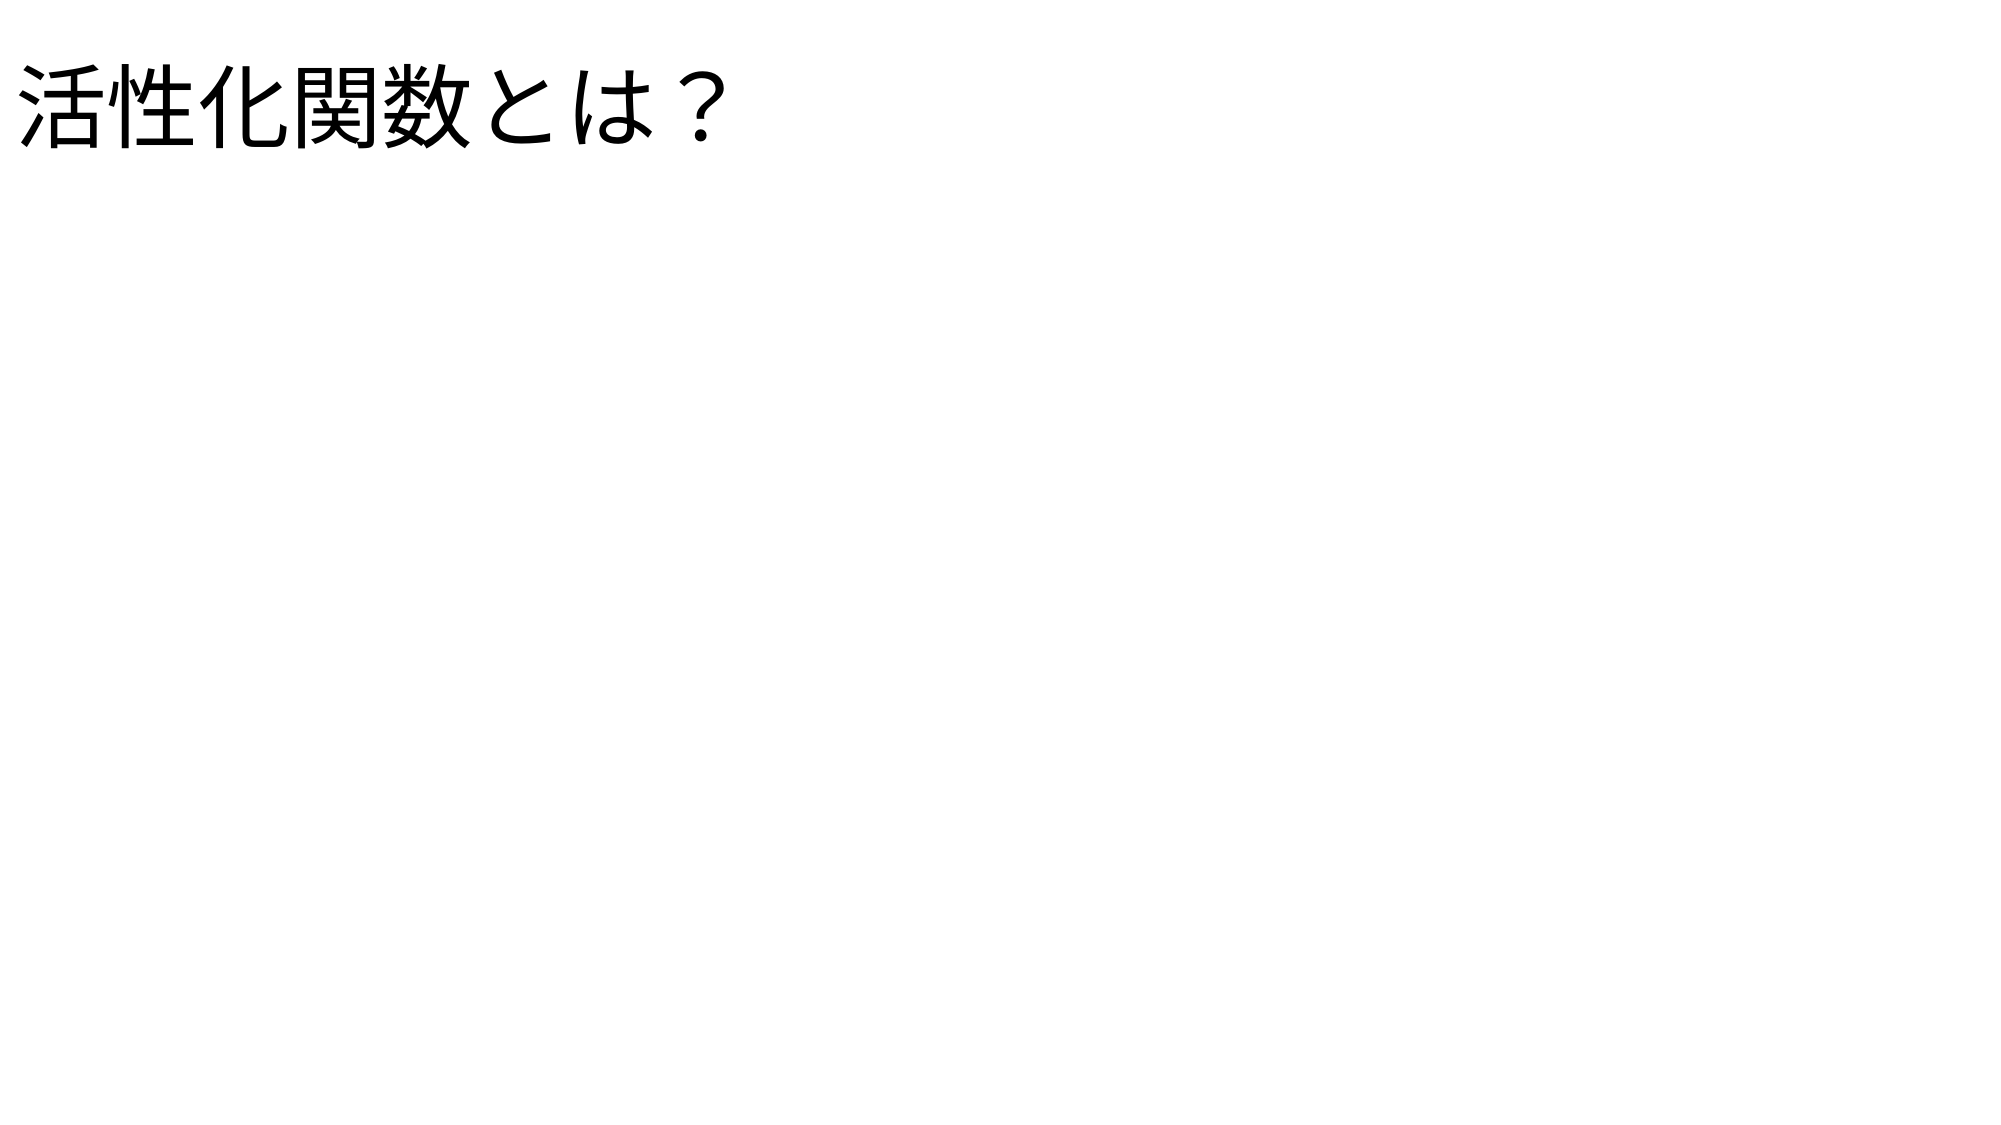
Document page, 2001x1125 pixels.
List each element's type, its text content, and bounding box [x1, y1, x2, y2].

title 活性化関数とは？ [0, 3, 1725, 221]
